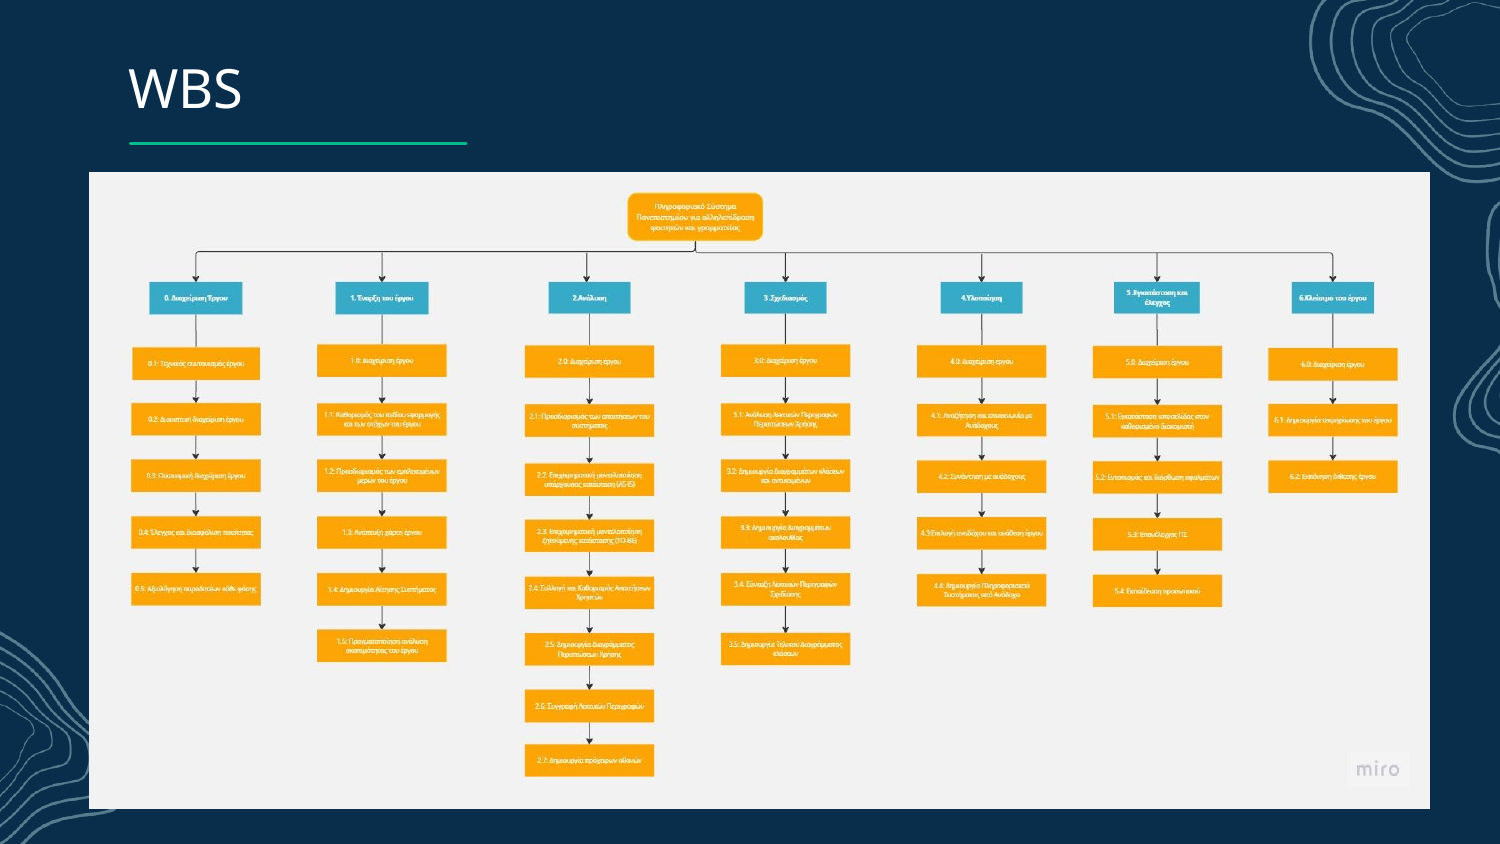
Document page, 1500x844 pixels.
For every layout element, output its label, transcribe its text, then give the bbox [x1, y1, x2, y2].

picture [0, 0, 1500, 844]
title WBS [113, 39, 1377, 137]
